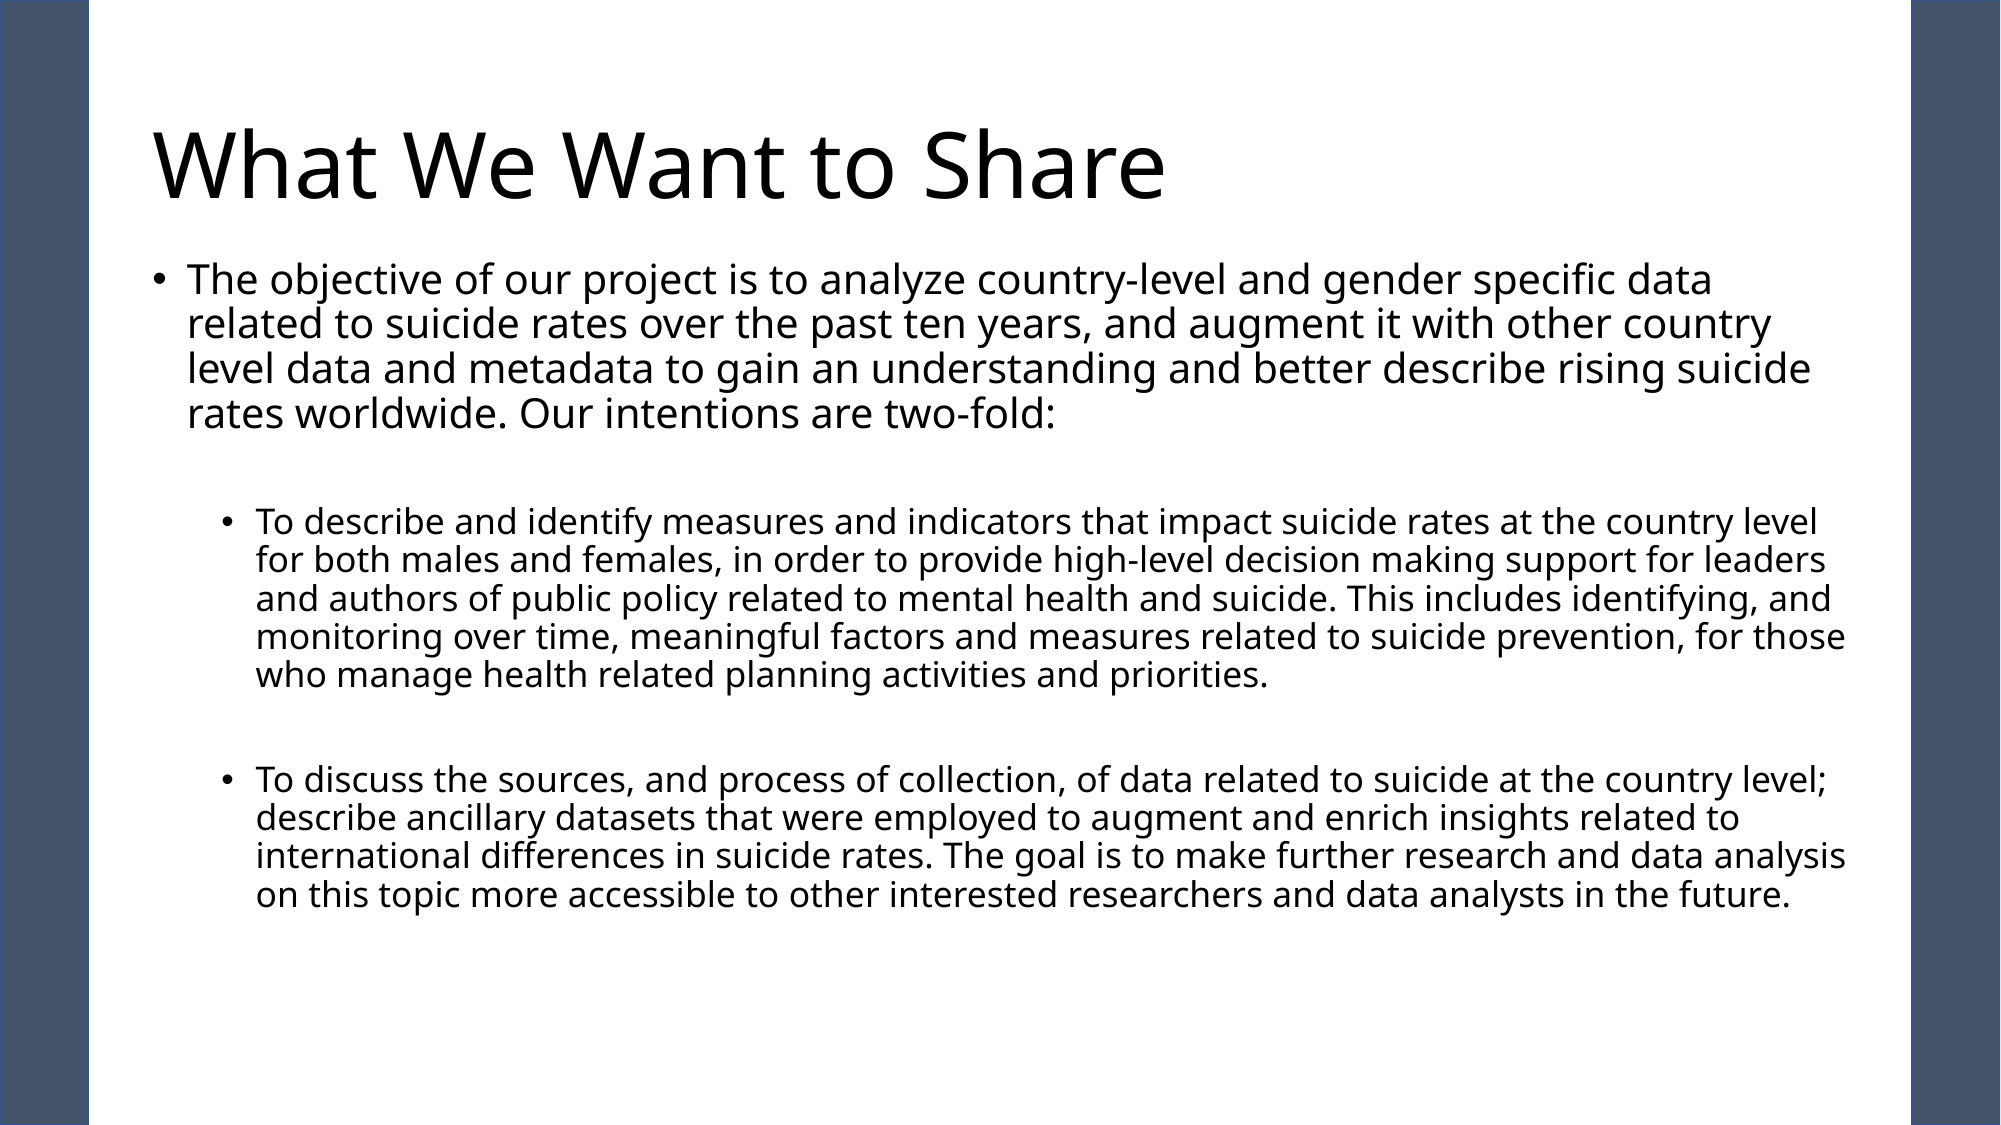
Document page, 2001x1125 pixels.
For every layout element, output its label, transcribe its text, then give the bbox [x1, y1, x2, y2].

list The objective of our project is to analyze country-level and gender specific data related to suicide rates over the past ten years, and augment it with other country level data and metadata to gain an understanding and better describe rising suicide rates worldwide. Our intentions are two-fold: To describe and identify measures and indicators that impact suicide rates at the country level for both males and females, in order to provide high-level decision making support for leaders and authors of public policy related to mental health and suicide. This includes identifying, and monitoring over time, meaningful factors and measures related to suicide prevention, for those who manage health related planning activities and priorities. To discuss the sources, and process of collection, of data related to suicide at the country level; describe ancillary datasets that were employed to augment and enrich insights related to international differences in suicide rates. The goal is to make further research and data analysis on this topic more accessible to other interested researchers and data analysts in the future. [137, 251, 1863, 965]
title What We Want to Share [137, 59, 1863, 251]
